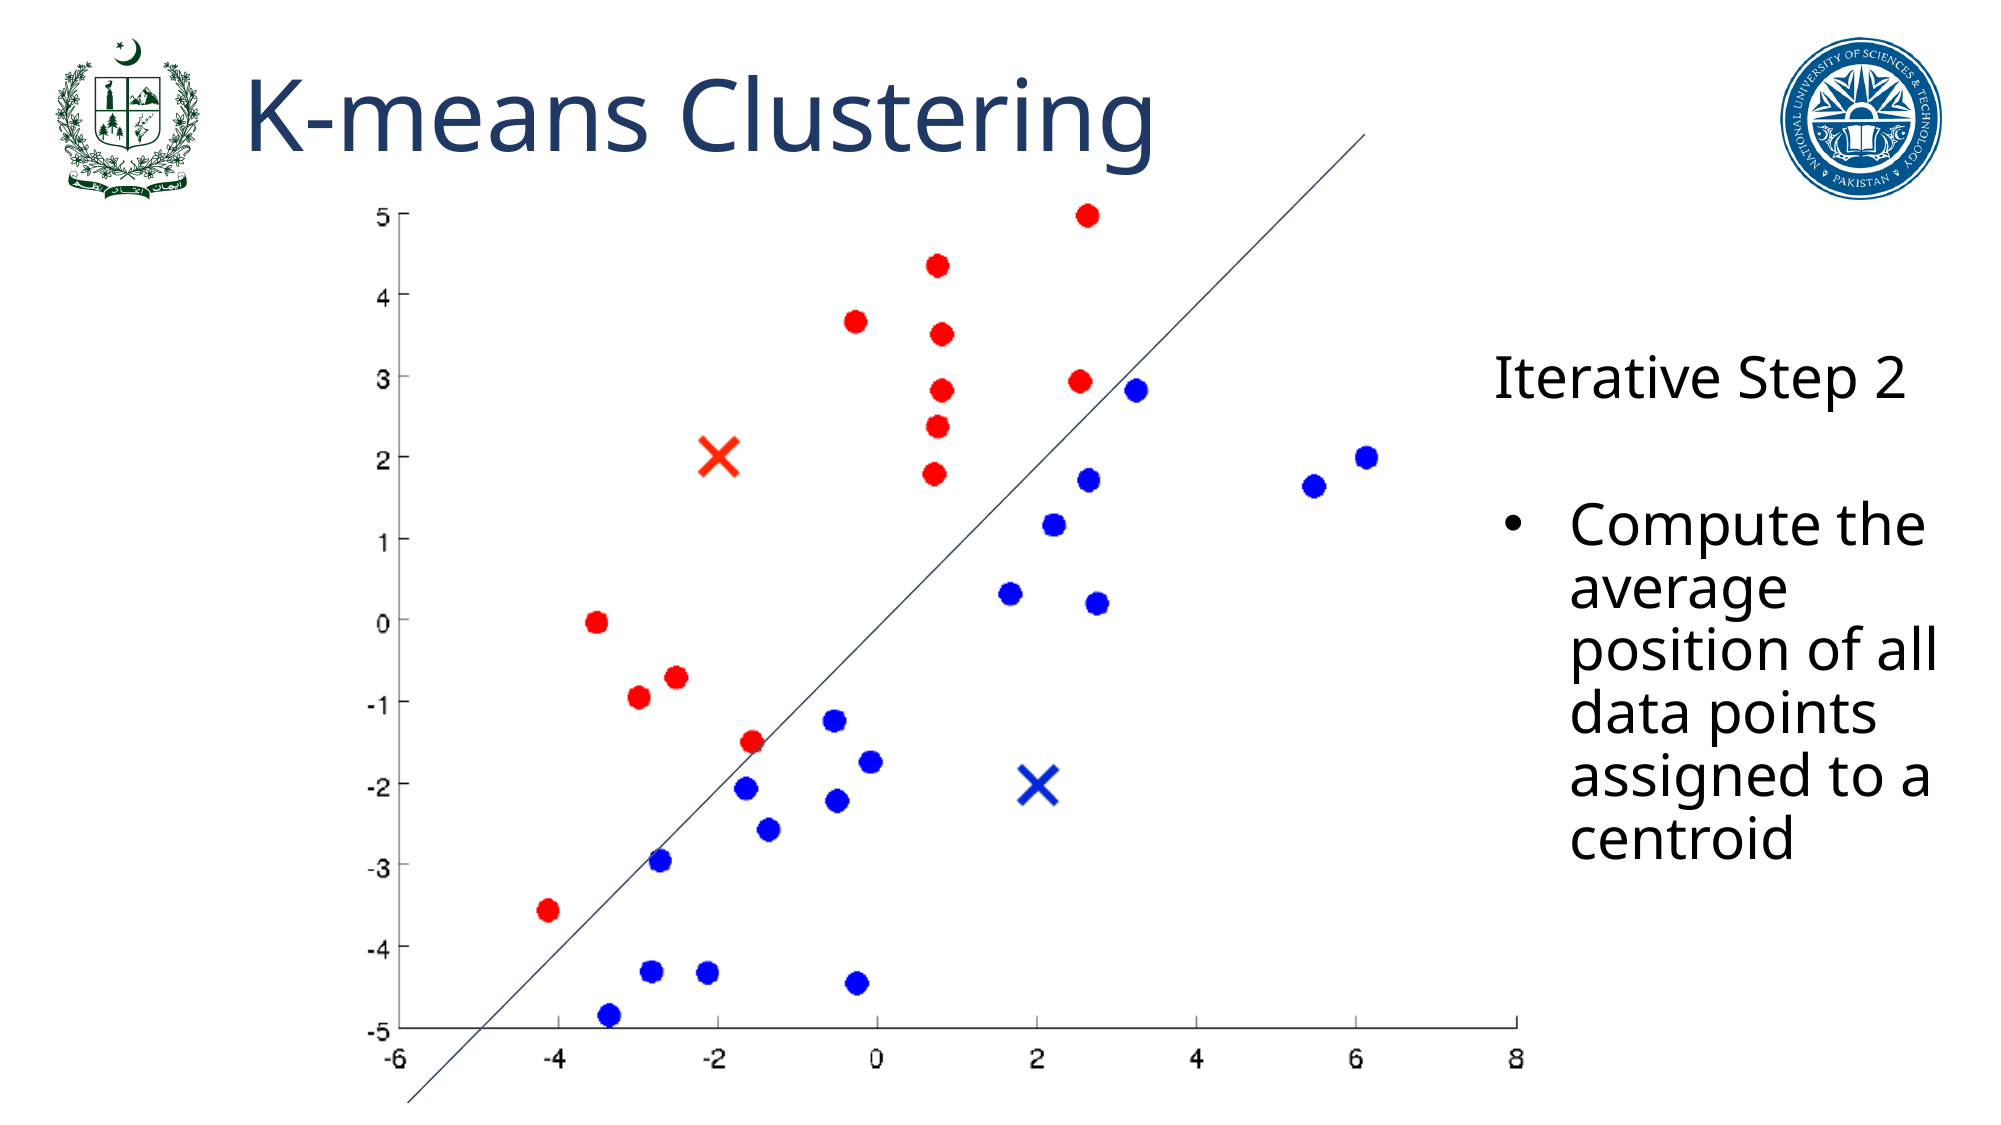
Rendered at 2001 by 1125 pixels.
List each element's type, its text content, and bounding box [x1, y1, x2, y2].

picture [333, 193, 407, 1090]
picture [1365, 193, 1598, 1090]
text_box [407, 134, 1365, 1104]
title K-means Clustering [227, 9, 1753, 228]
list Iterative Step 2 Compute the average position of all data points assigned to a centroid [1602, 340, 2000, 896]
picture [55, 38, 200, 200]
picture [1780, 37, 1942, 200]
